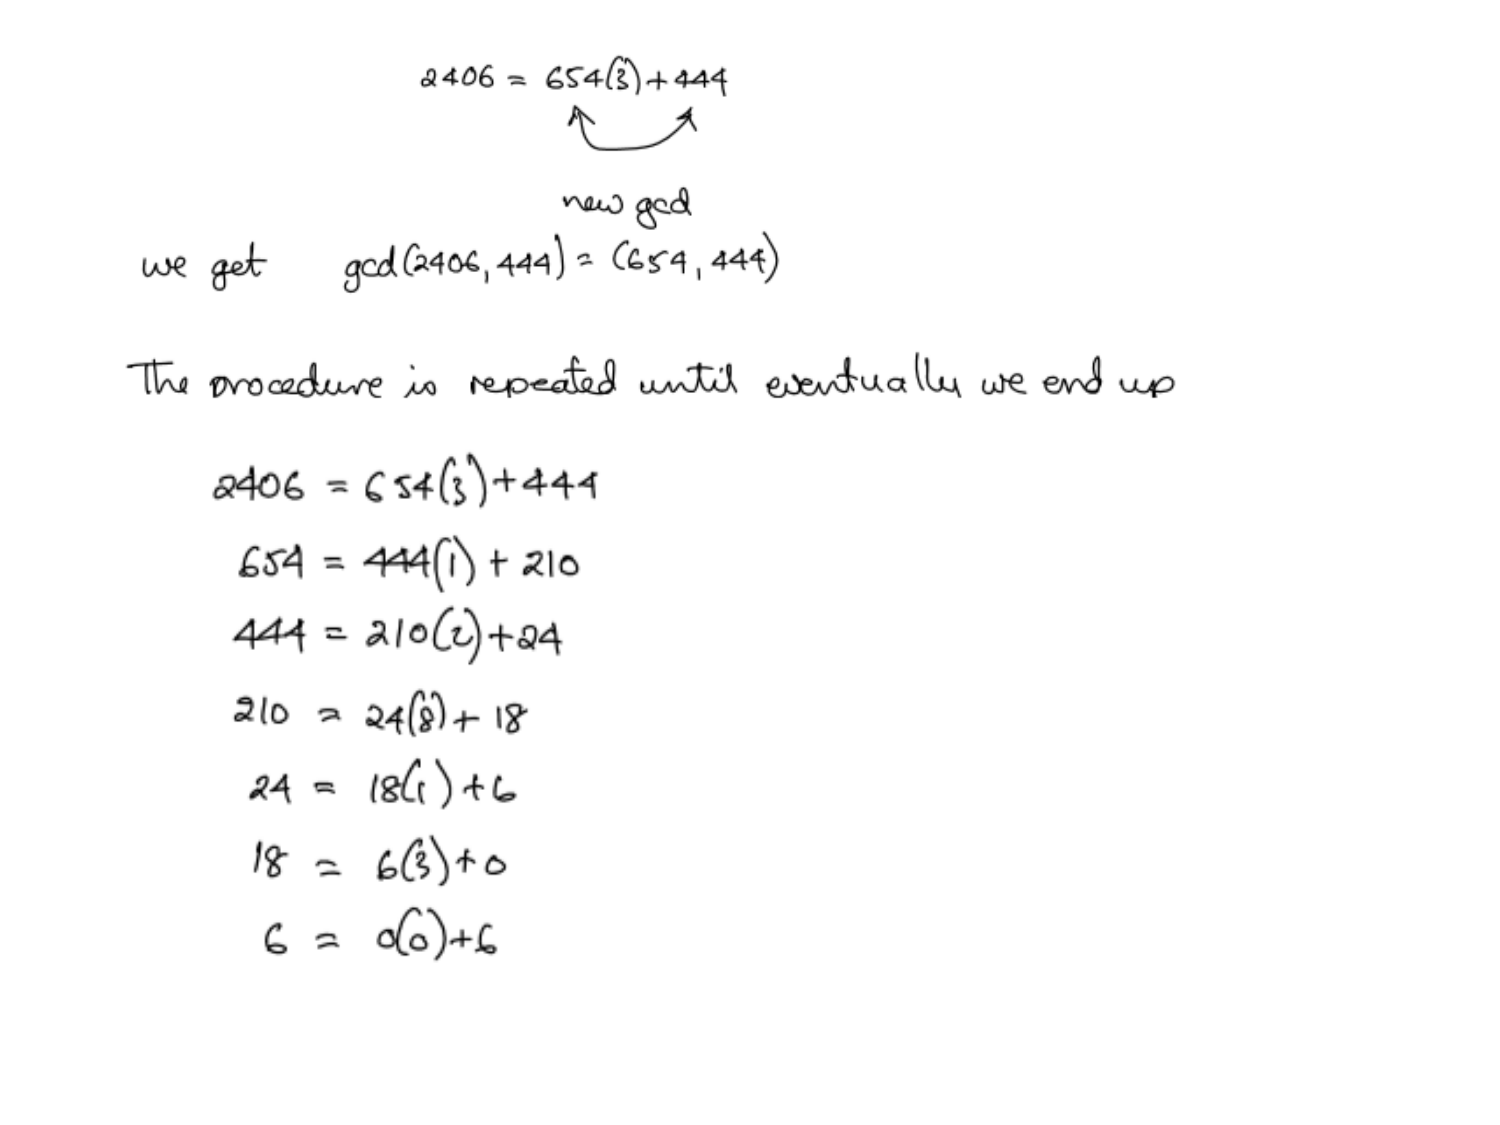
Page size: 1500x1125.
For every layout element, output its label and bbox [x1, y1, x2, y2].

picture [62, 24, 1265, 1001]
